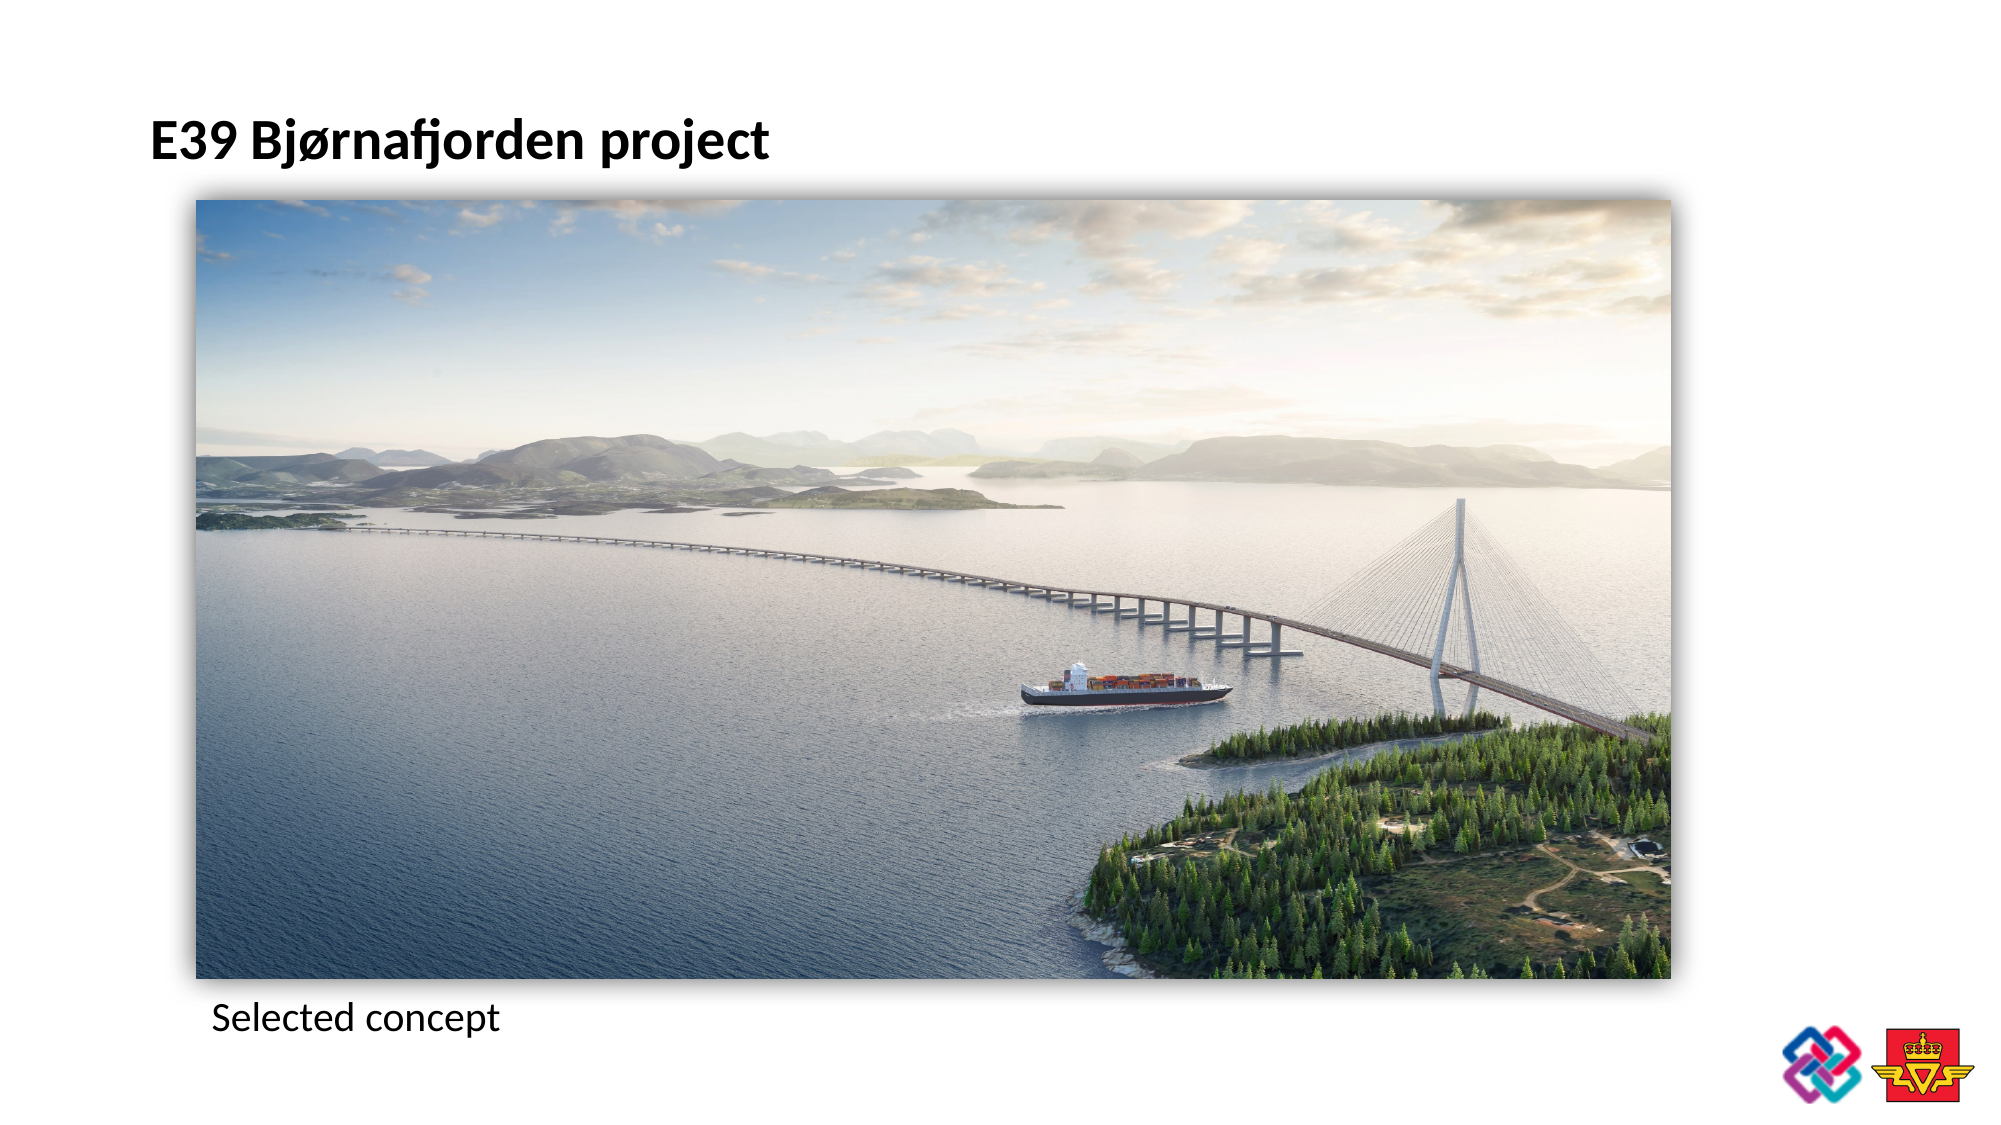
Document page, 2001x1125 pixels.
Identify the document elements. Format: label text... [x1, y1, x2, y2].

picture [196, 200, 1671, 979]
picture [1870, 1027, 1976, 1103]
text_box E39 Bjørnafjorden project [135, 93, 786, 179]
picture [1778, 1022, 1863, 1106]
text_box Selected concept [196, 982, 966, 1047]
